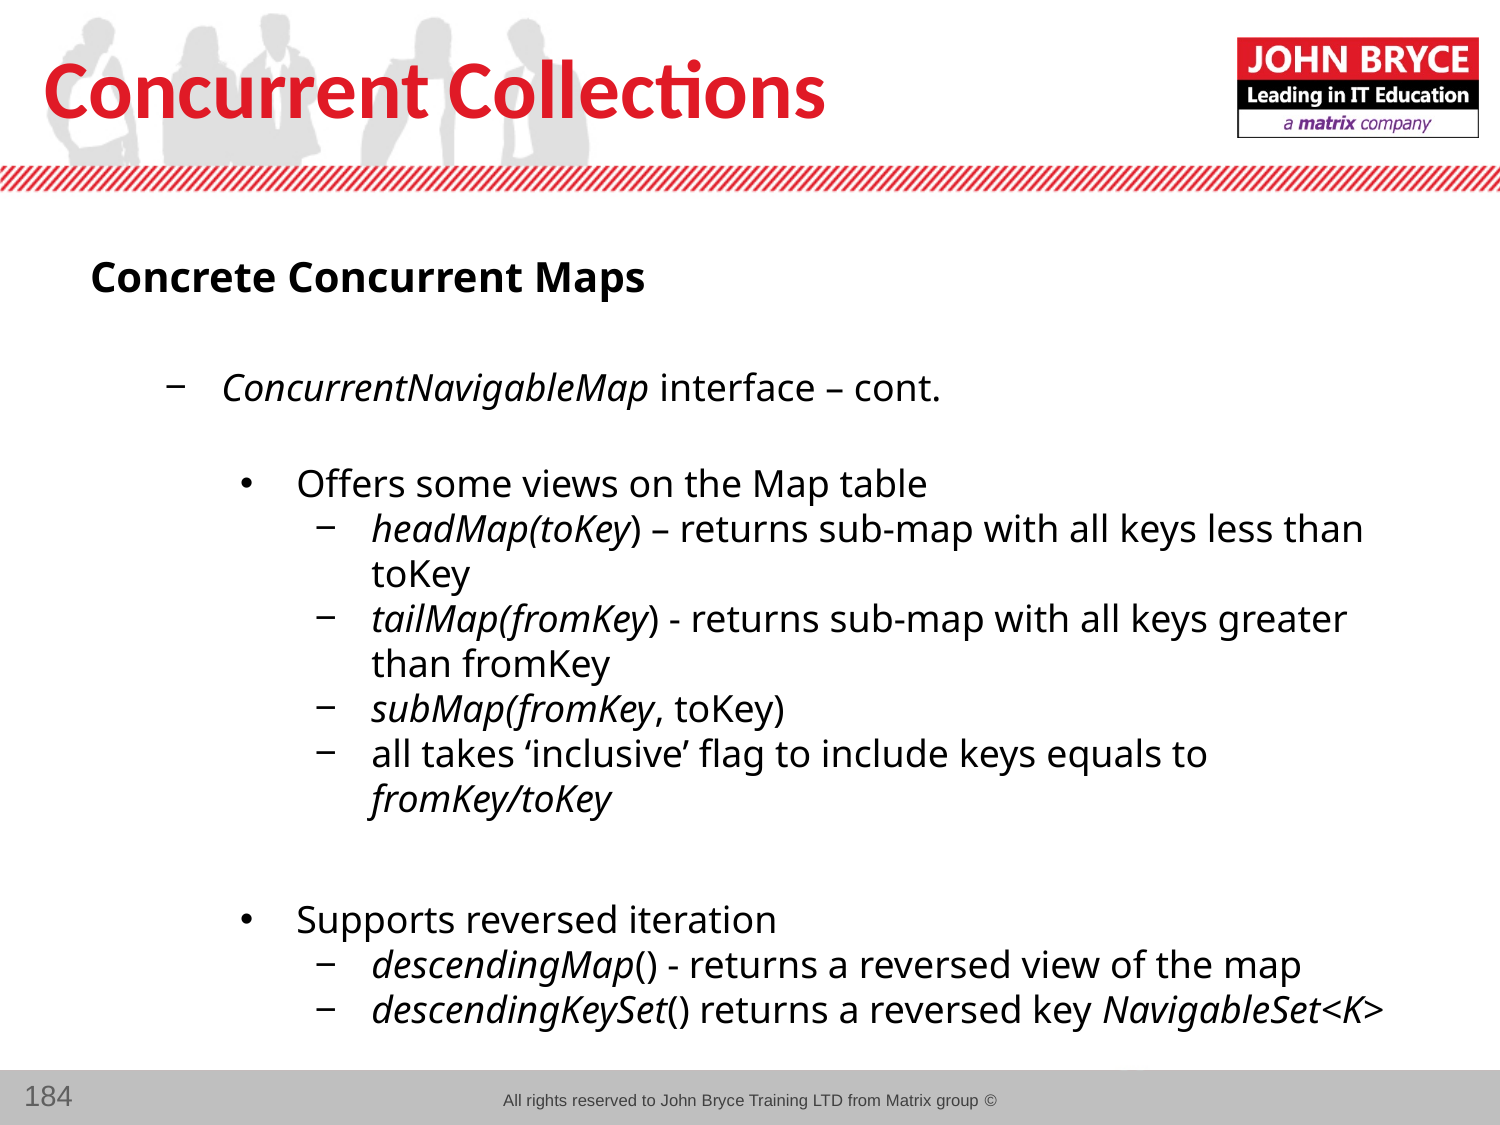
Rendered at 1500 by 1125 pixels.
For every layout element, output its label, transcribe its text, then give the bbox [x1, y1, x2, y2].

picture [0, 0, 1500, 1070]
title Concurrent Collections [29, 21, 1235, 150]
list Concrete Concurrent Maps ConcurrentNavigableMap interface – cont. Offers some views on the Map table headMap(toKey) – returns sub-map with all keys less than toKey tailMap(fromKey) - returns sub-map with all keys greater than fromKey subMap(fromKey, toKey) all takes ‘inclusive’ flag to include keys equals to fromKey/toKey Supports reversed iteration descendingMap() - returns a reversed view of the map descendingKeySet() returns a reversed key NavigableSet<K> [75, 243, 1425, 1047]
